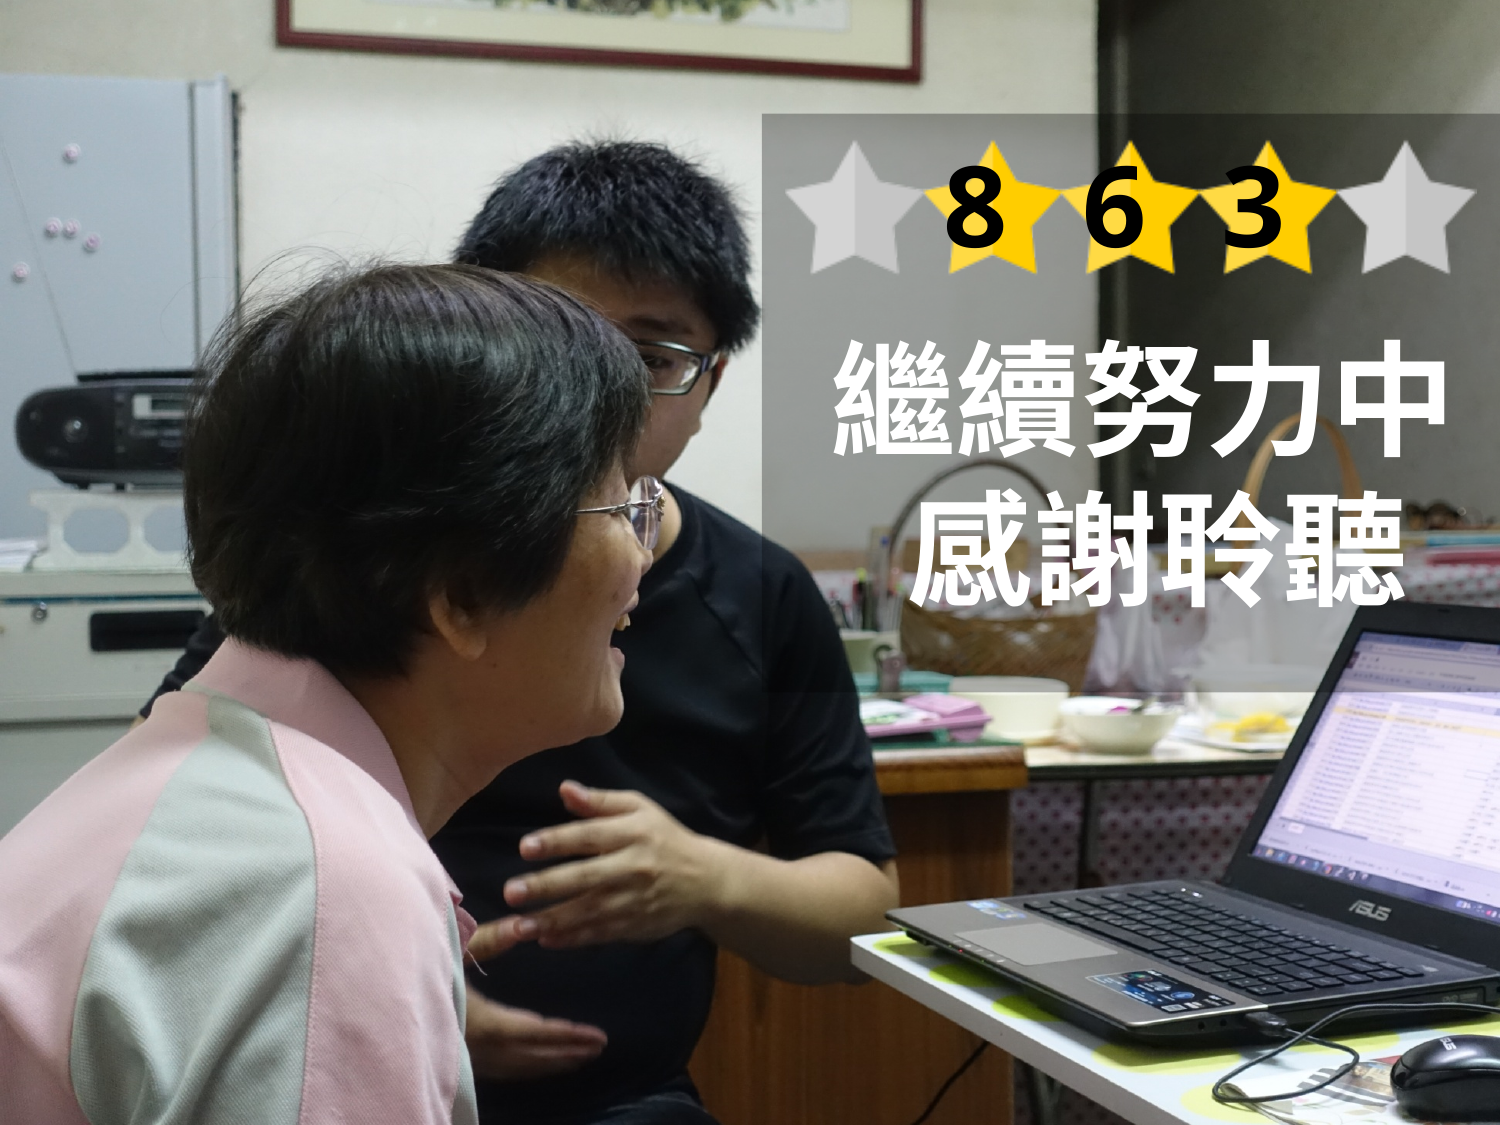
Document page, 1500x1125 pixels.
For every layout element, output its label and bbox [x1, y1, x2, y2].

picture [0, 0, 1500, 1125]
text_box [785, 127, 1477, 278]
